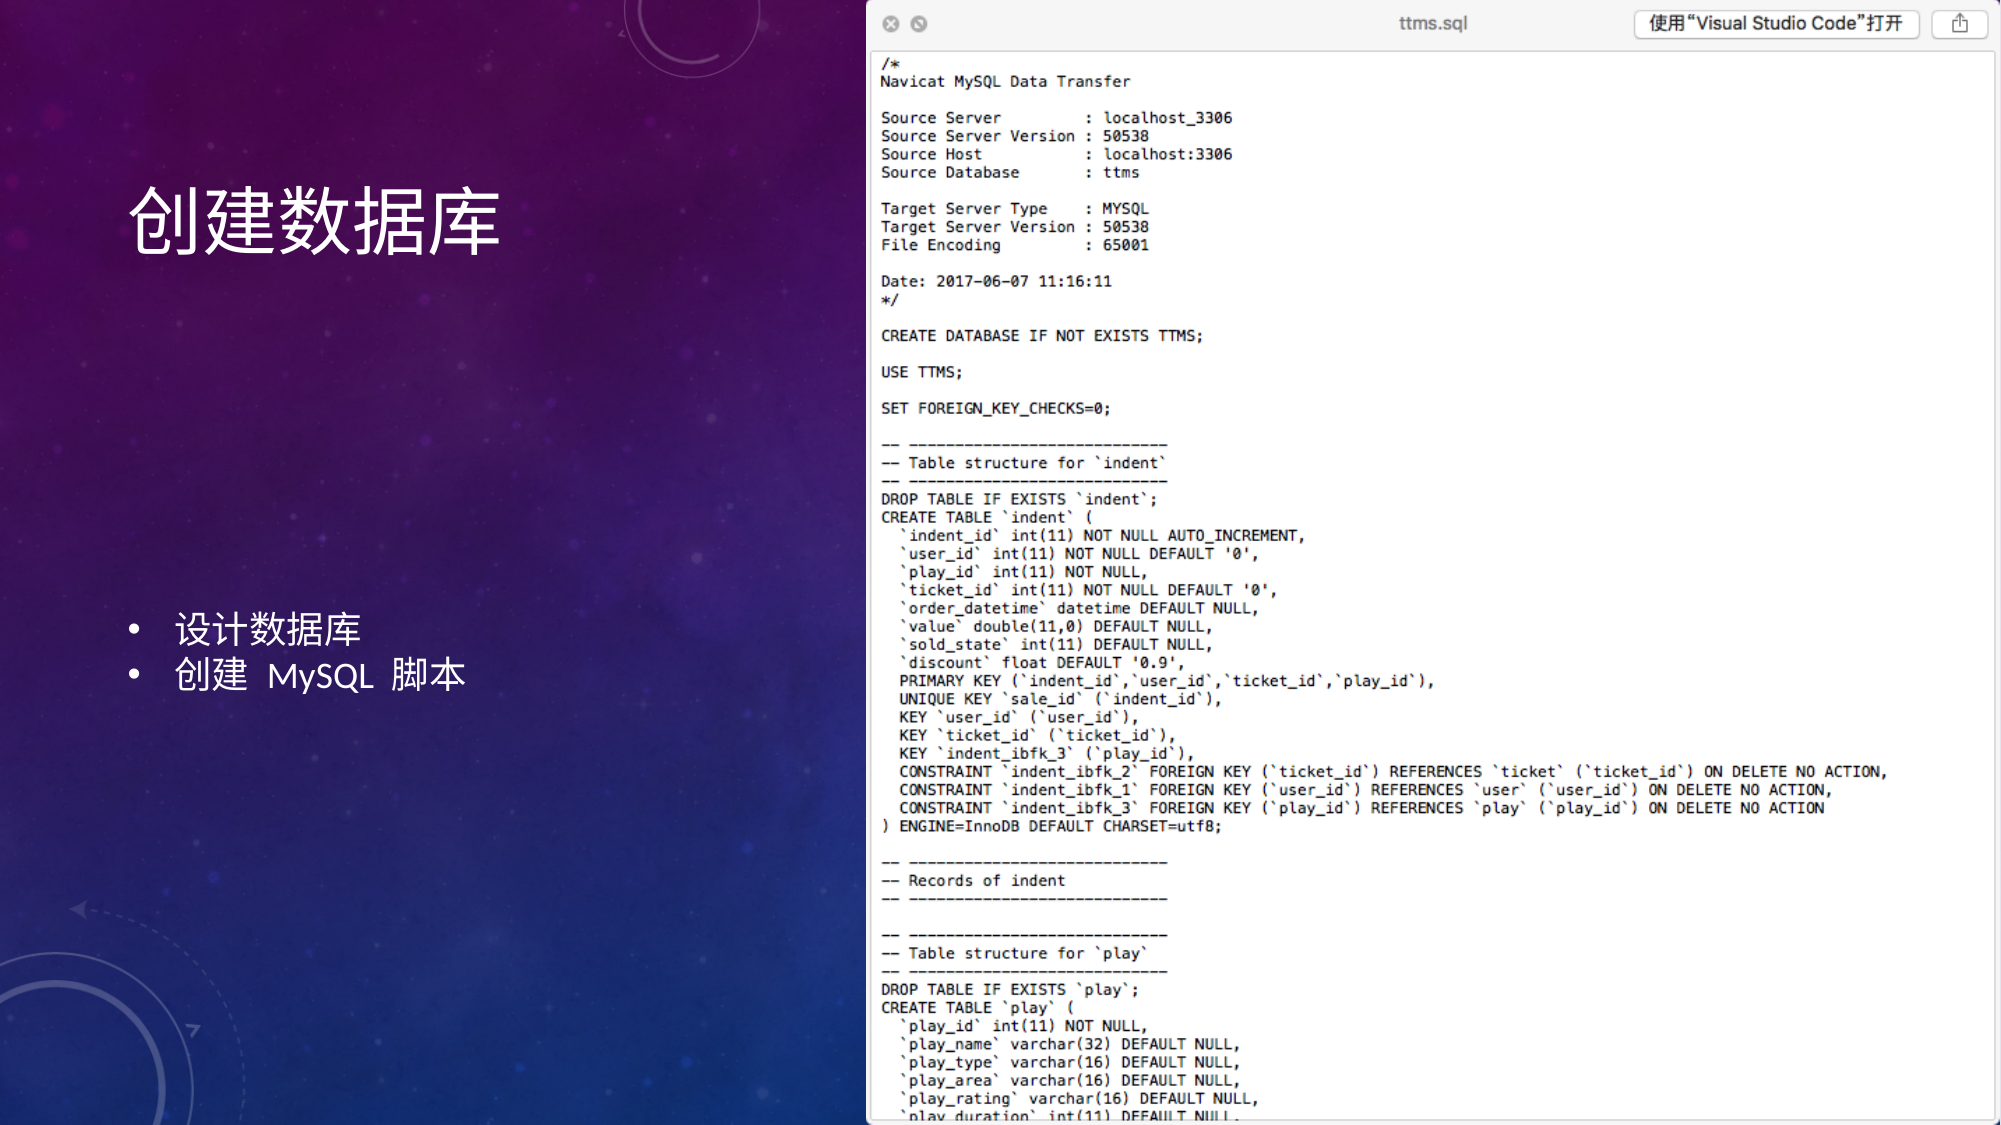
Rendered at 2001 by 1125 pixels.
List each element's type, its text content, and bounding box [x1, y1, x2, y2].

list 设计数据库 创建 MySQL 脚本 [112, 351, 859, 950]
picture [0, 0, 2001, 1125]
title 创建数据库 [112, 99, 859, 339]
